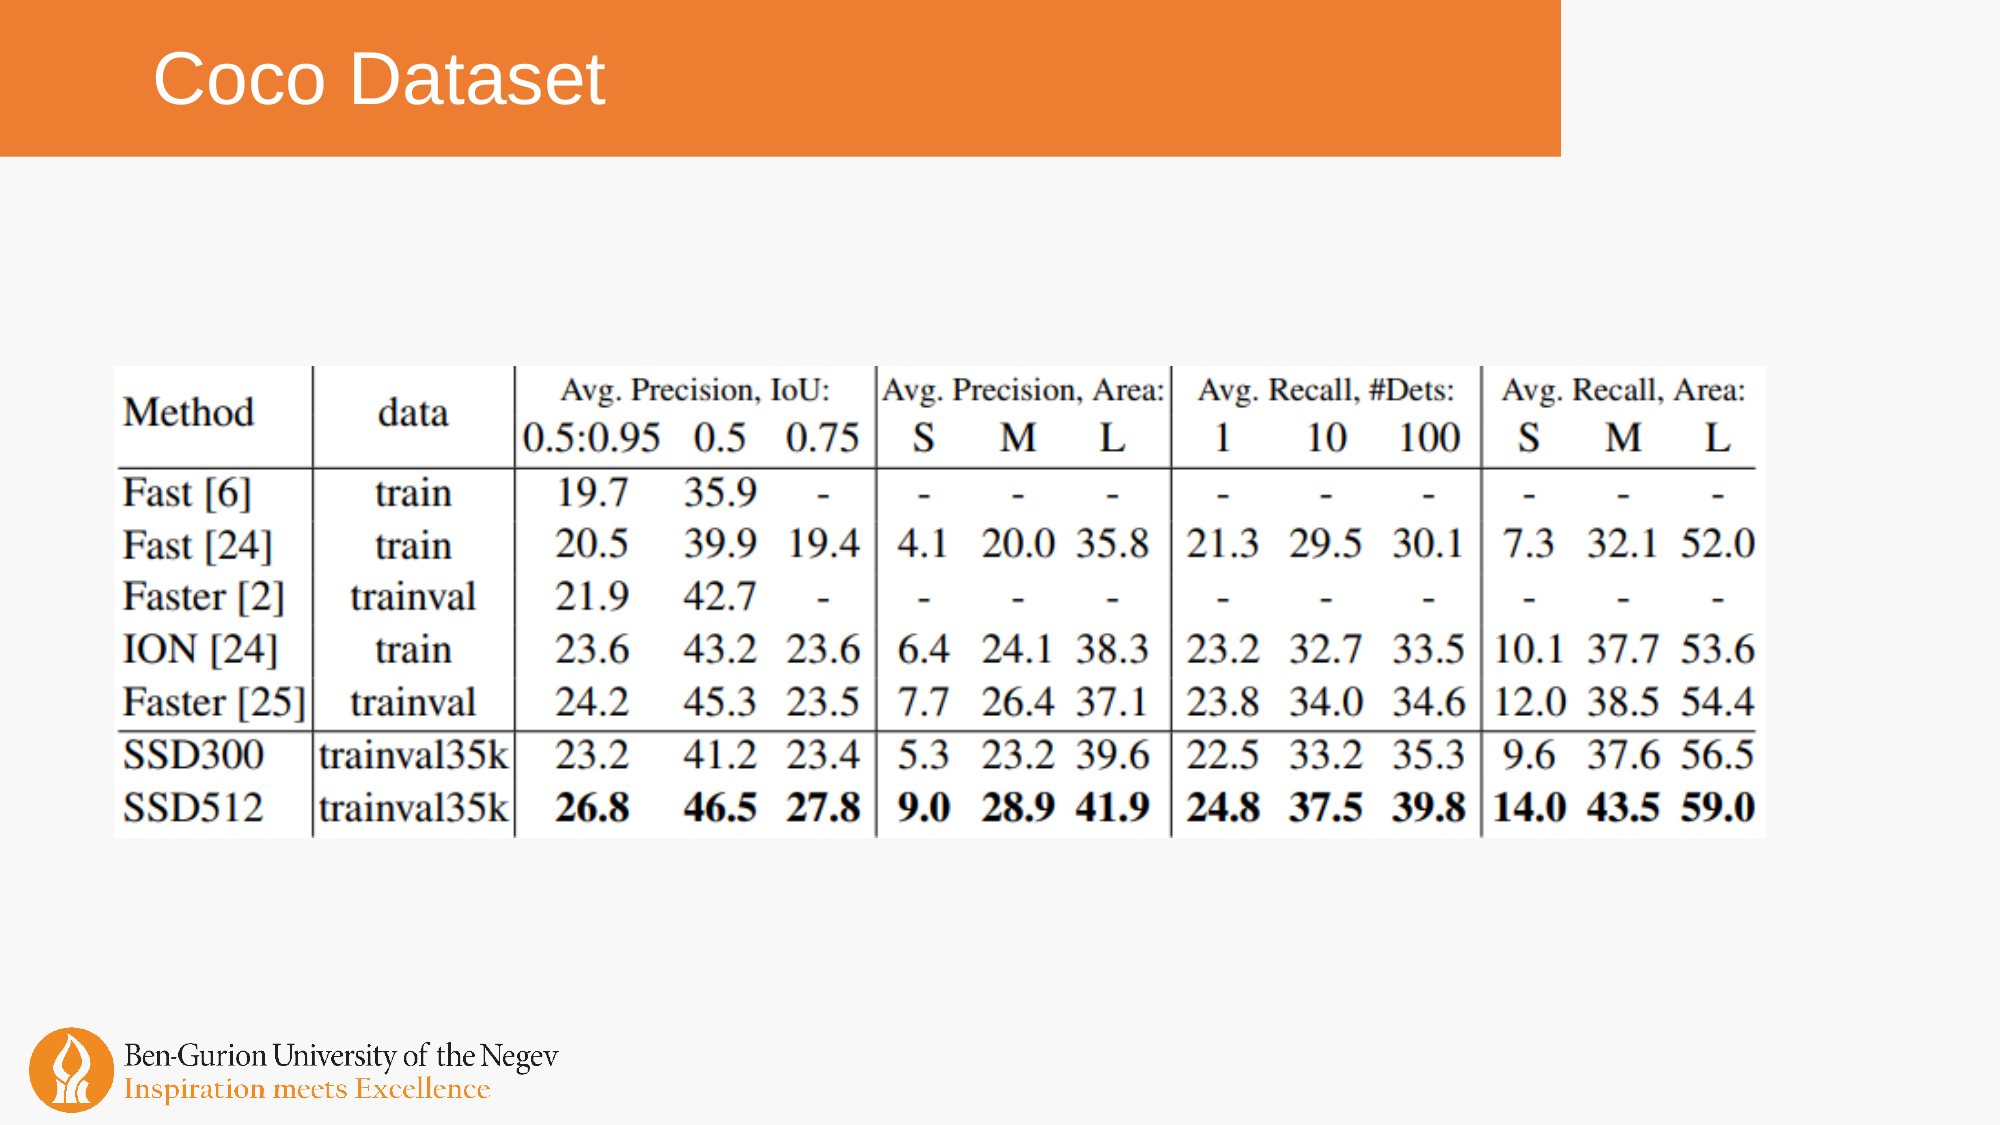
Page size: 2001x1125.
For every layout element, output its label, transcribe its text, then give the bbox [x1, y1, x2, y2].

title Coco Dataset [137, 9, 1590, 151]
picture [27, 1026, 568, 1114]
picture [114, 366, 1766, 838]
